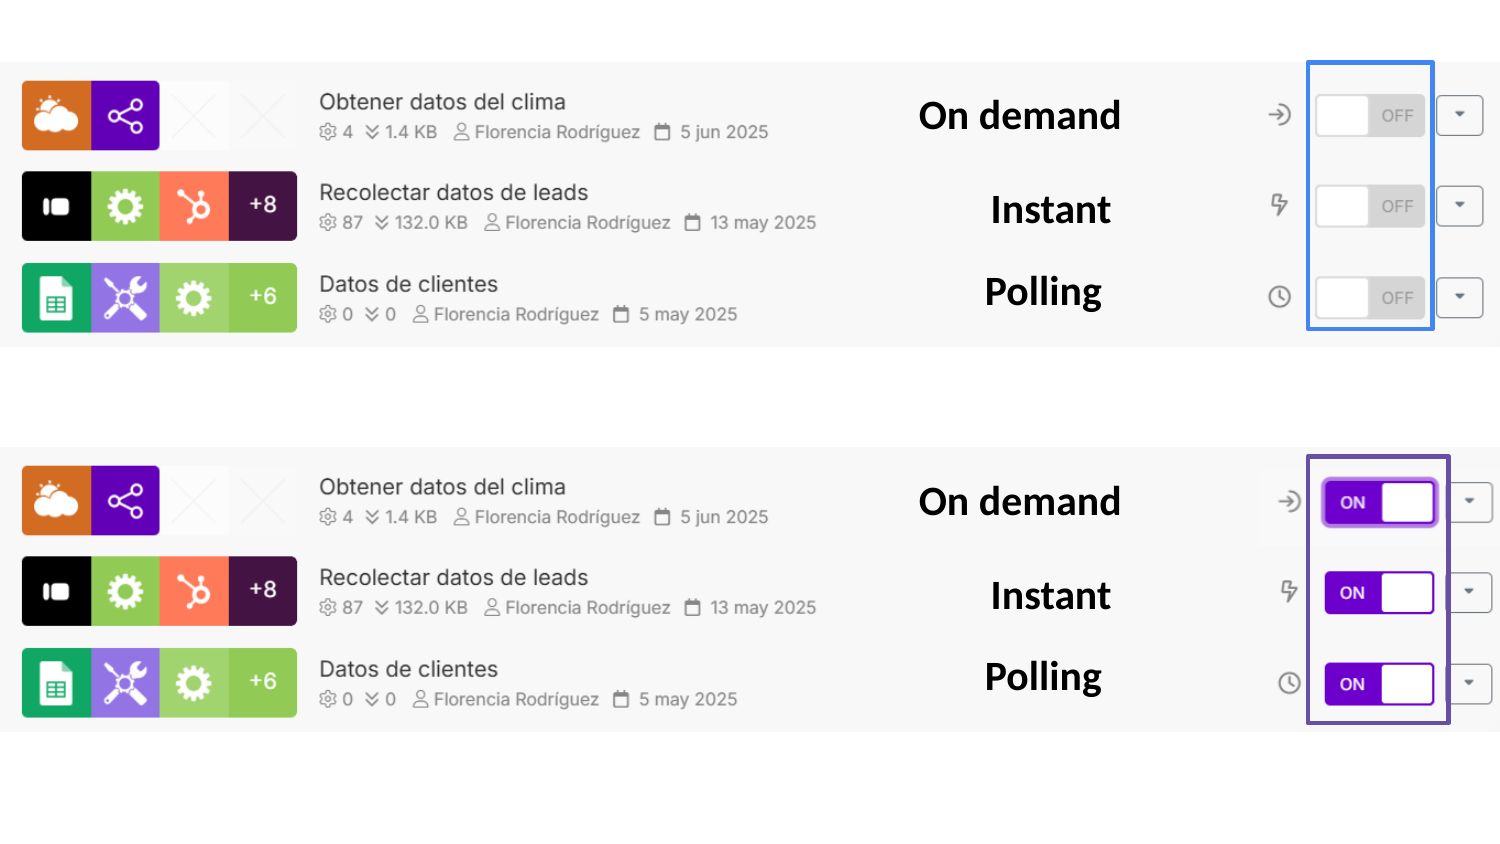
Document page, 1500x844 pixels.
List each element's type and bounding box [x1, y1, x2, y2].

picture [0, 62, 1500, 347]
picture [0, 447, 1500, 732]
